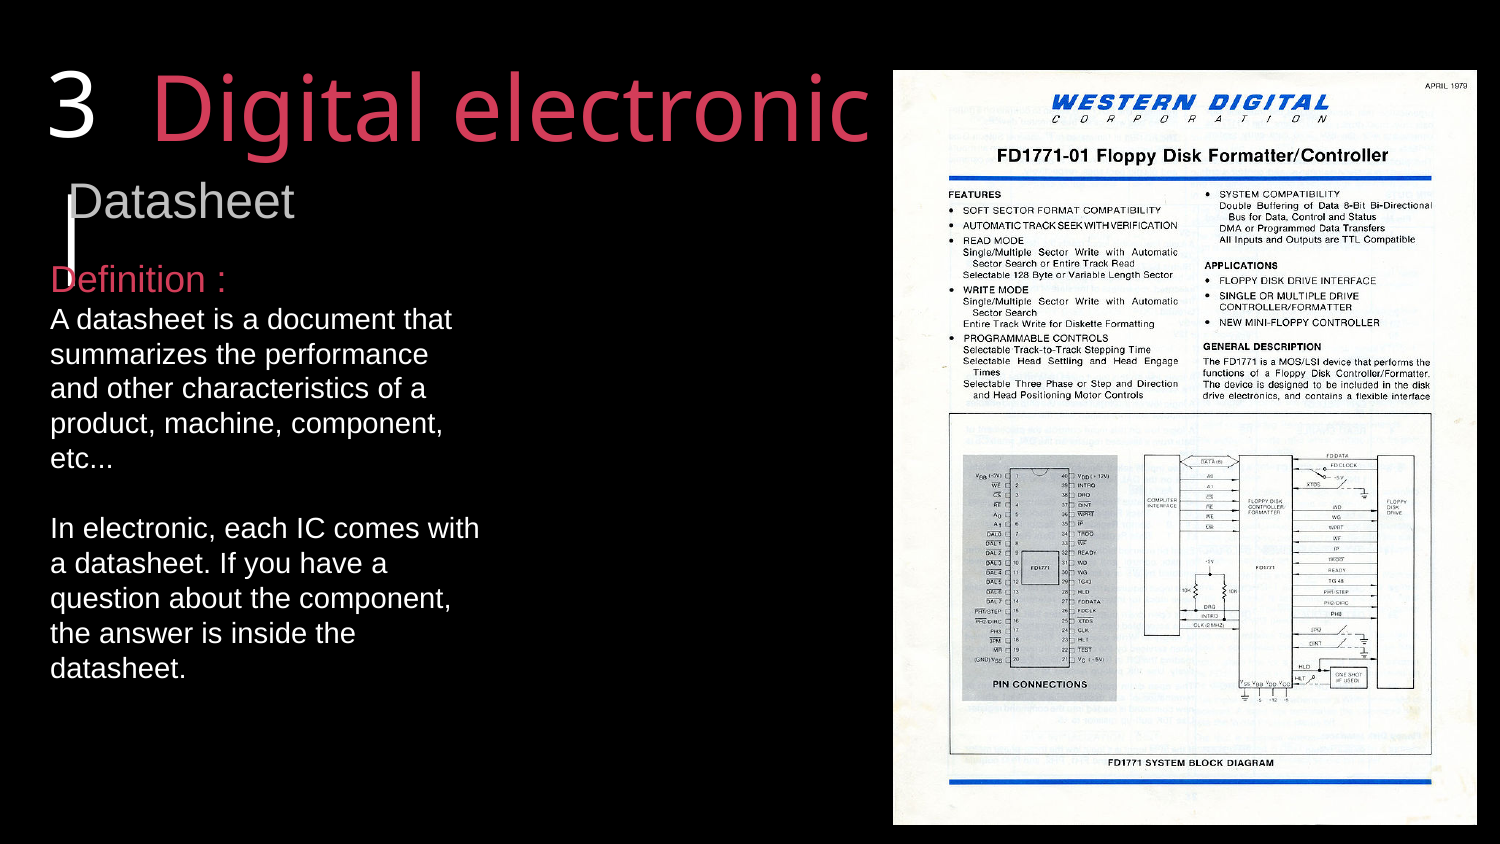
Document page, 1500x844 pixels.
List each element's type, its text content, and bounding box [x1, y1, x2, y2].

text_box Definition : A datasheet is a document that summarizes the performance and other characteristics of a product, machine, component, etc... In electronic, each IC comes with a datasheet. If you have a question about the component, the answer is inside the datasheet. [35, 247, 497, 798]
list Digital electronic [115, 18, 996, 166]
list 3| [12, 14, 144, 147]
text_box Datasheet [52, 150, 554, 248]
picture [893, 70, 1477, 825]
